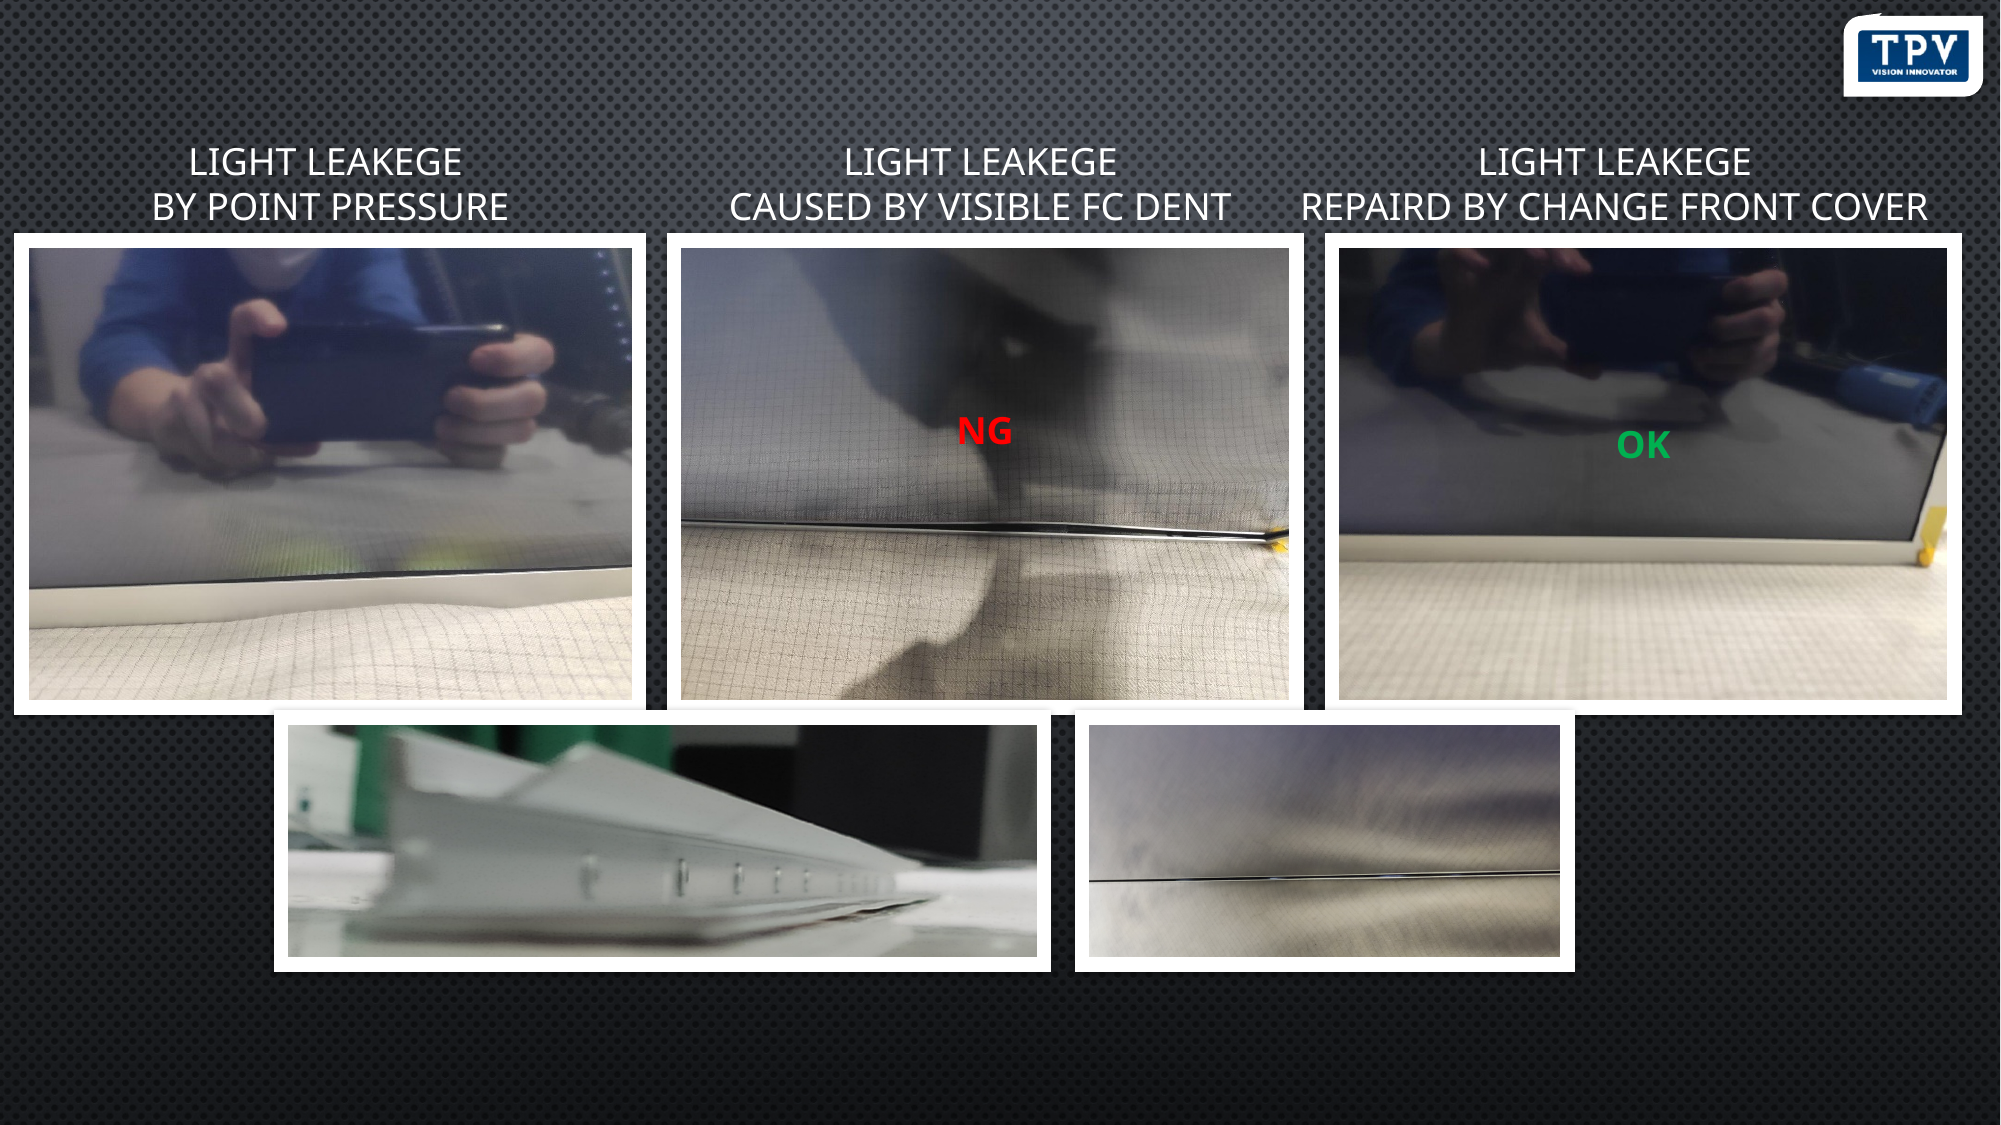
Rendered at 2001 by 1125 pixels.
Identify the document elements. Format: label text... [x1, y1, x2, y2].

picture [1338, 247, 1948, 701]
text_box LIGHT LEAKEGE CAUSED BY VISIBLE FC DENT [714, 130, 1257, 236]
picture [1850, 22, 1977, 90]
picture [287, 724, 1037, 958]
picture [1089, 724, 1561, 958]
text_box LIGHT LEAKEGE BY POINT PRESSURE [0, 130, 714, 236]
picture [680, 247, 1290, 701]
text_box LIGHT LEAKEGE REPAIRD BY CHANGE FRONT COVER [1285, 130, 1954, 236]
picture [28, 247, 632, 701]
